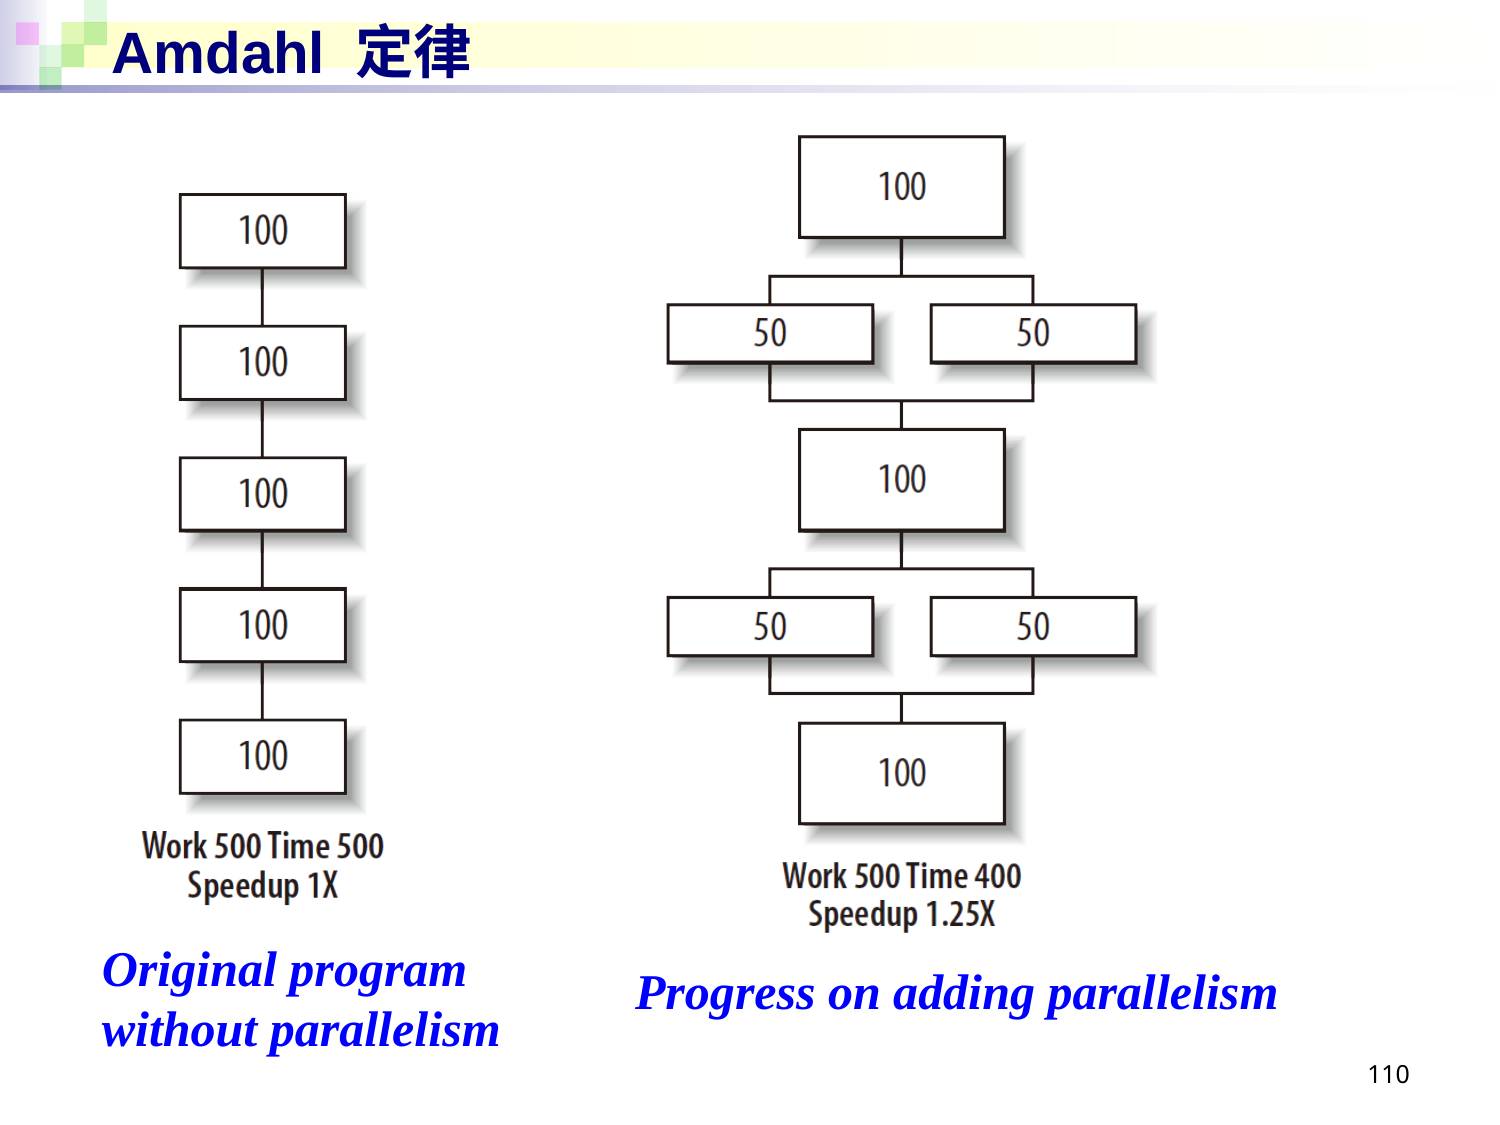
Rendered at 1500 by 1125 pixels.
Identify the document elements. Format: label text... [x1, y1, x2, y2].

title Amdahl 定律 [96, 6, 1448, 94]
picture [655, 126, 1164, 941]
text_box Progress on adding parallelism [620, 952, 1388, 1047]
list Original program without parallelism [86, 928, 574, 1083]
slide_number 110 [1074, 1024, 1426, 1101]
picture [135, 176, 396, 918]
